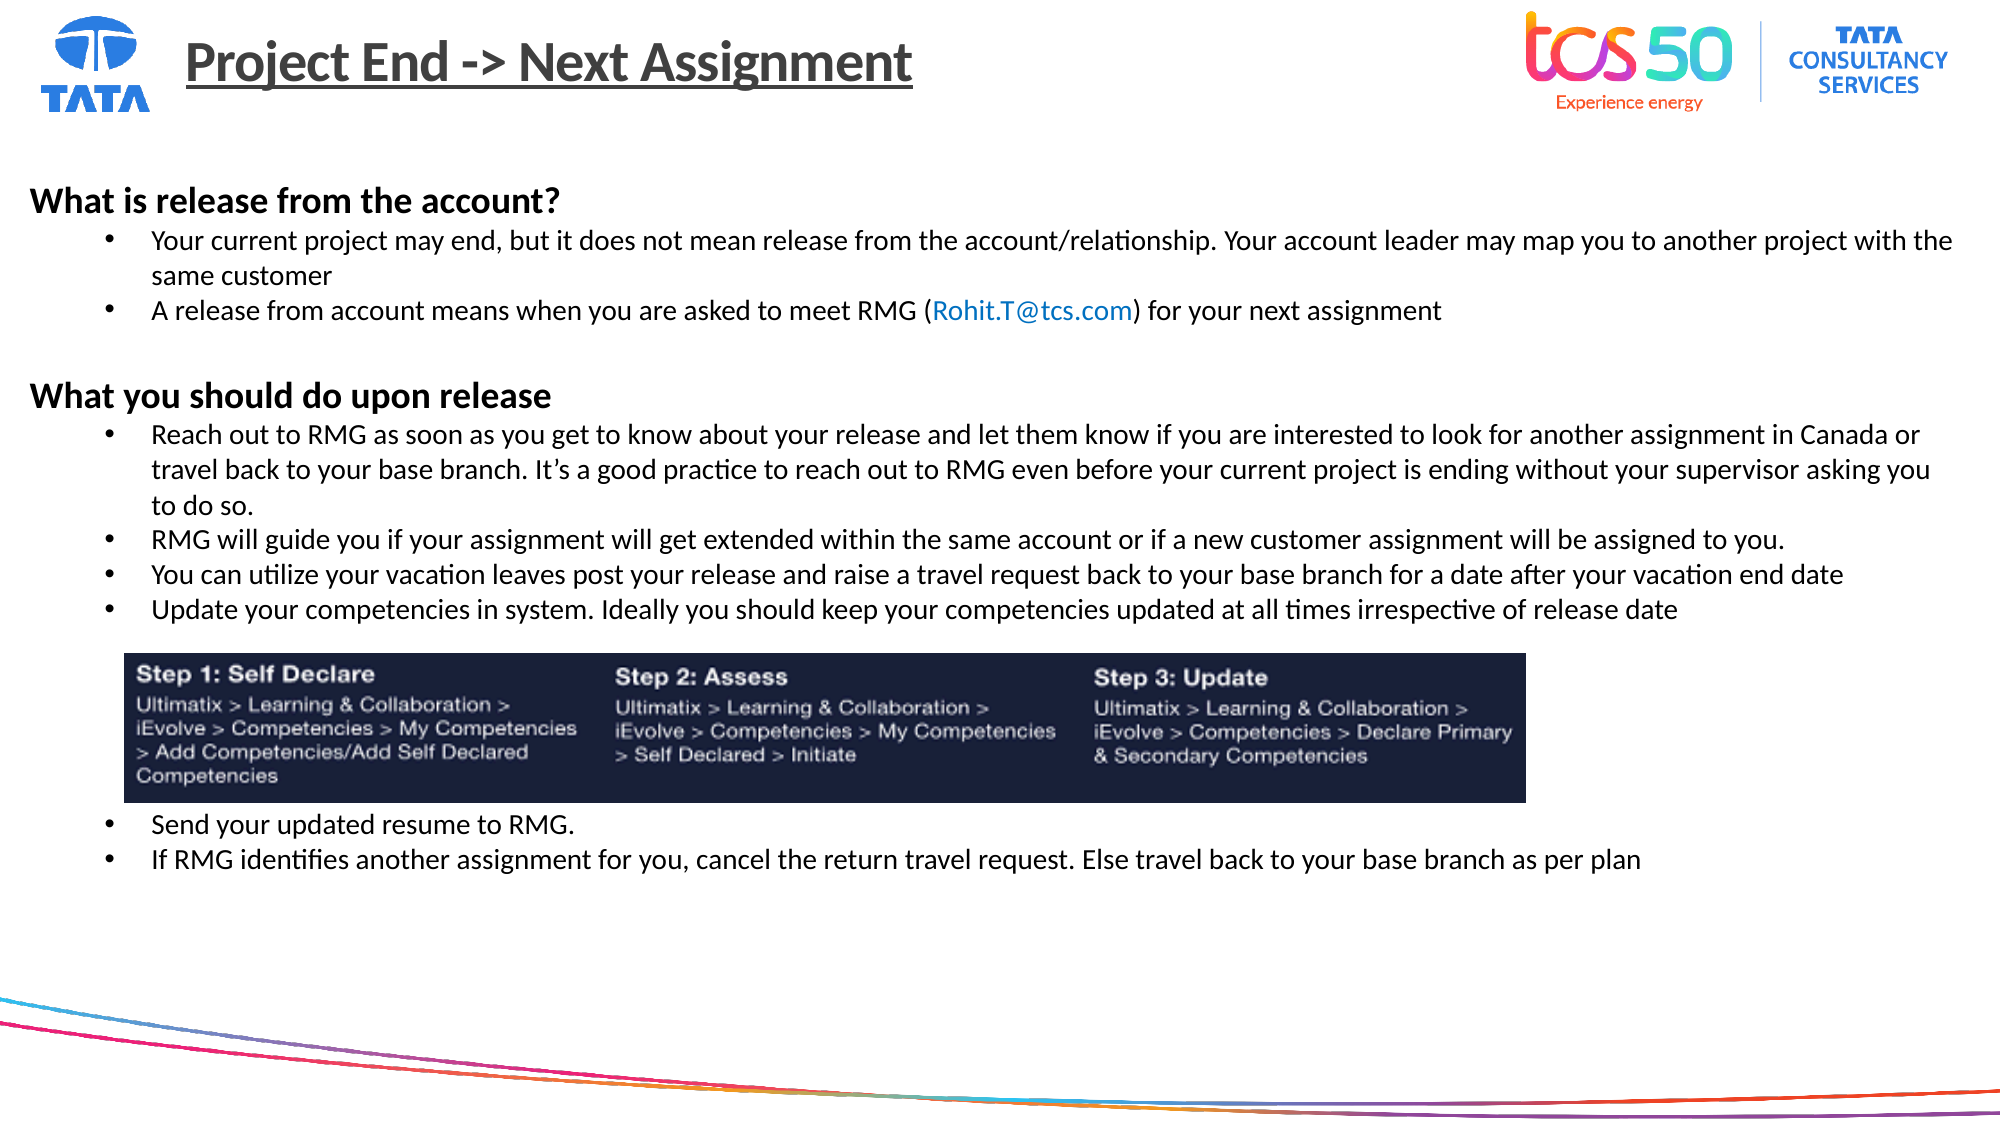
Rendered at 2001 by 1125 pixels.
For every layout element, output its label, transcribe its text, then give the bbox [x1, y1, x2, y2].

text_box What is release from the account? Your current project may end, but it does not mean release from the account/relationship. Your account leader may map you to another project with the same customer A release from account means when you are asked to meet RMG (Rohit.T@tcs.com) for your next assignment What you should do upon release Reach out to RMG as soon as you get to know about your release and let them know if you are interested to look for another assignment in Canada or travel back to your base branch. It’s a good practice to reach out to RMG even before your current project is ending without your supervisor asking you to do so. RMG will guide you if your assignment will get extended within the same account or if a new customer assignment will be assigned to you. You can utilize your vacation leaves post your release and raise a travel request back to your base branch for a date after your vacation end date Update your competencies in system. Ideally you should keep your competencies updated at all times irrespective of release date Send your updated resume to RMG. If RMG identifies another assignment for you, cancel the return travel request. Else travel back to your base branch as per plan [14, 168, 1978, 1063]
picture [124, 652, 1526, 804]
picture [1526, 11, 1948, 112]
picture [41, 16, 150, 112]
title Project End -> Next Assignment [171, 26, 1821, 168]
picture [0, 949, 2000, 1125]
